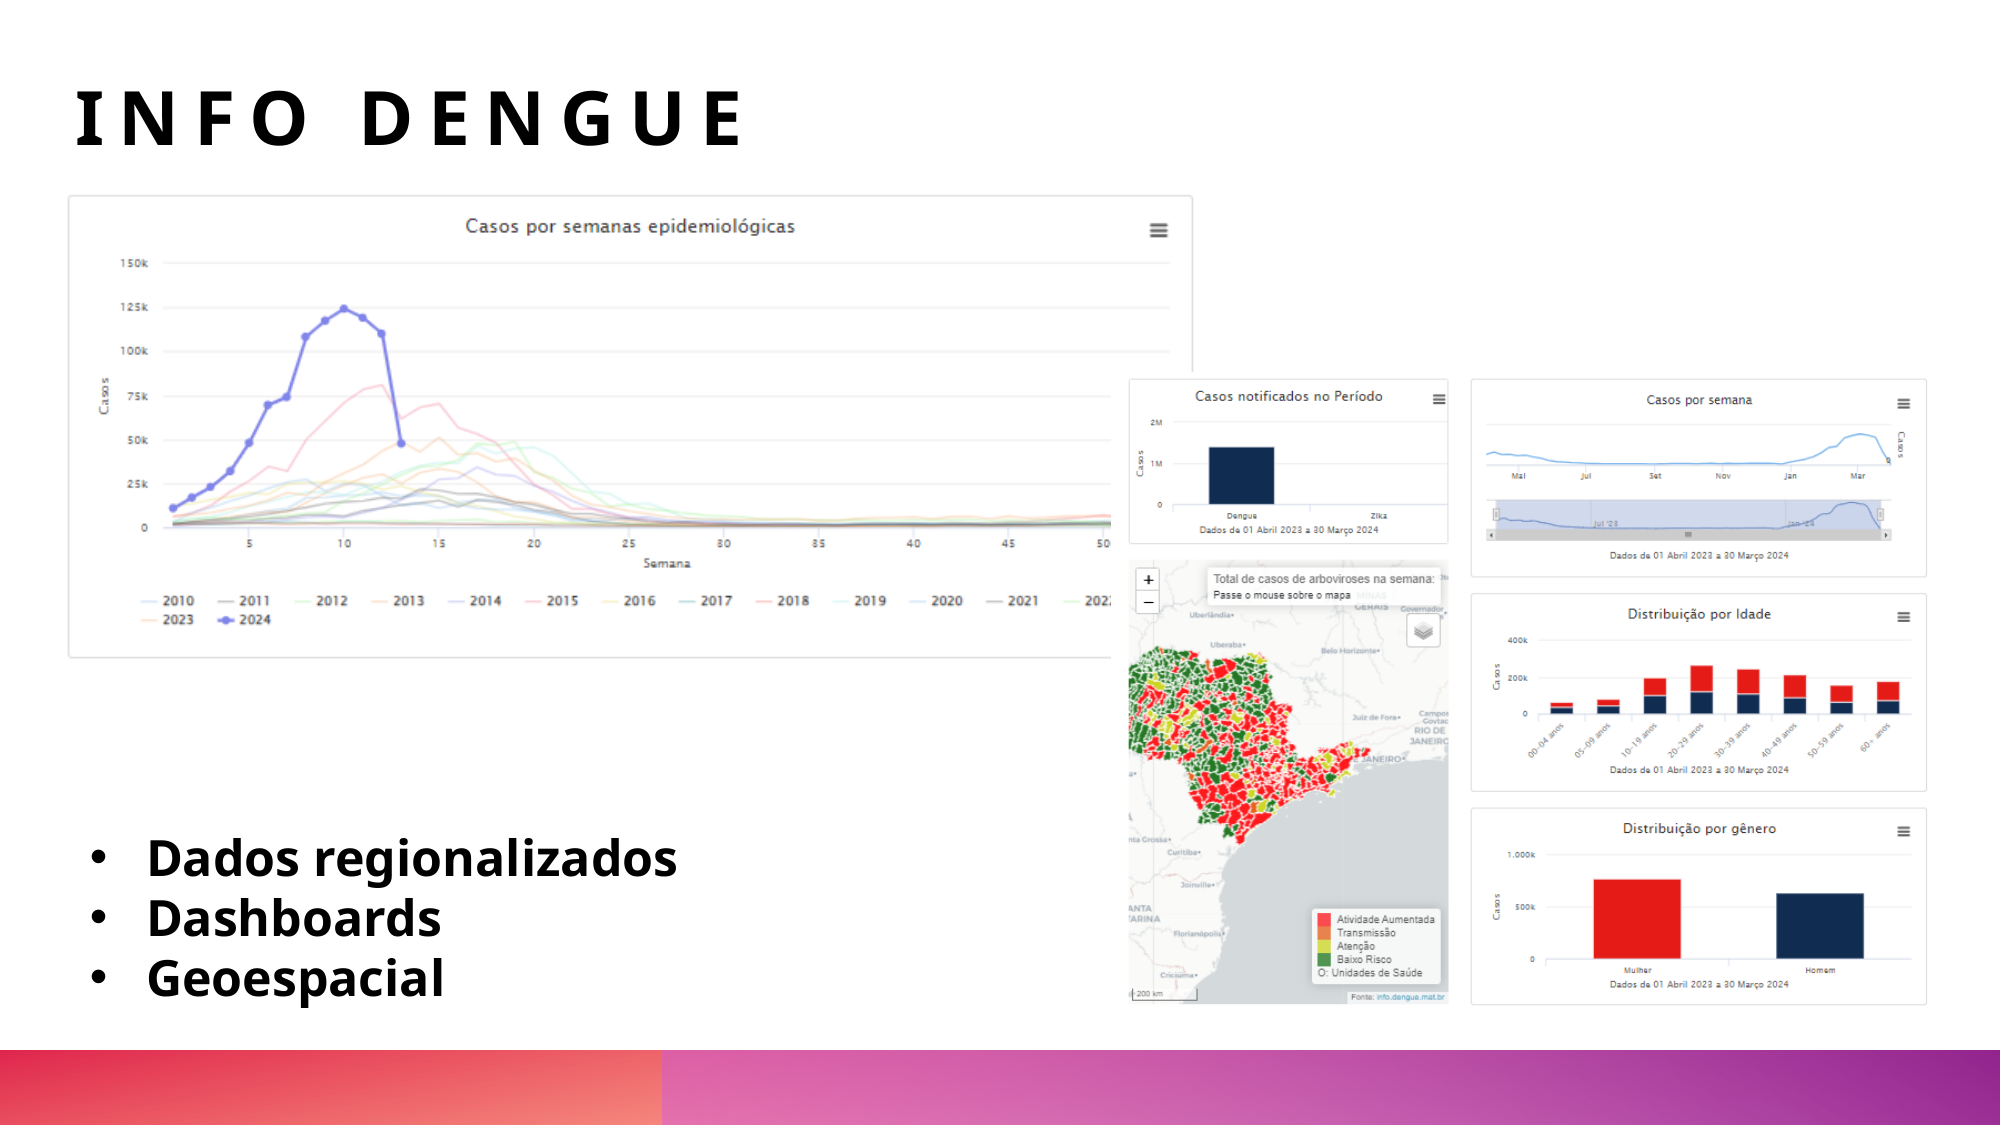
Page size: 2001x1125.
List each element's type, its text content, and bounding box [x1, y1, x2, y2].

text_box Dados regionalizados Dashboards Geoespacial [75, 818, 984, 1014]
text_box Info dengue [75, 50, 1844, 161]
picture [54, 189, 1946, 1012]
